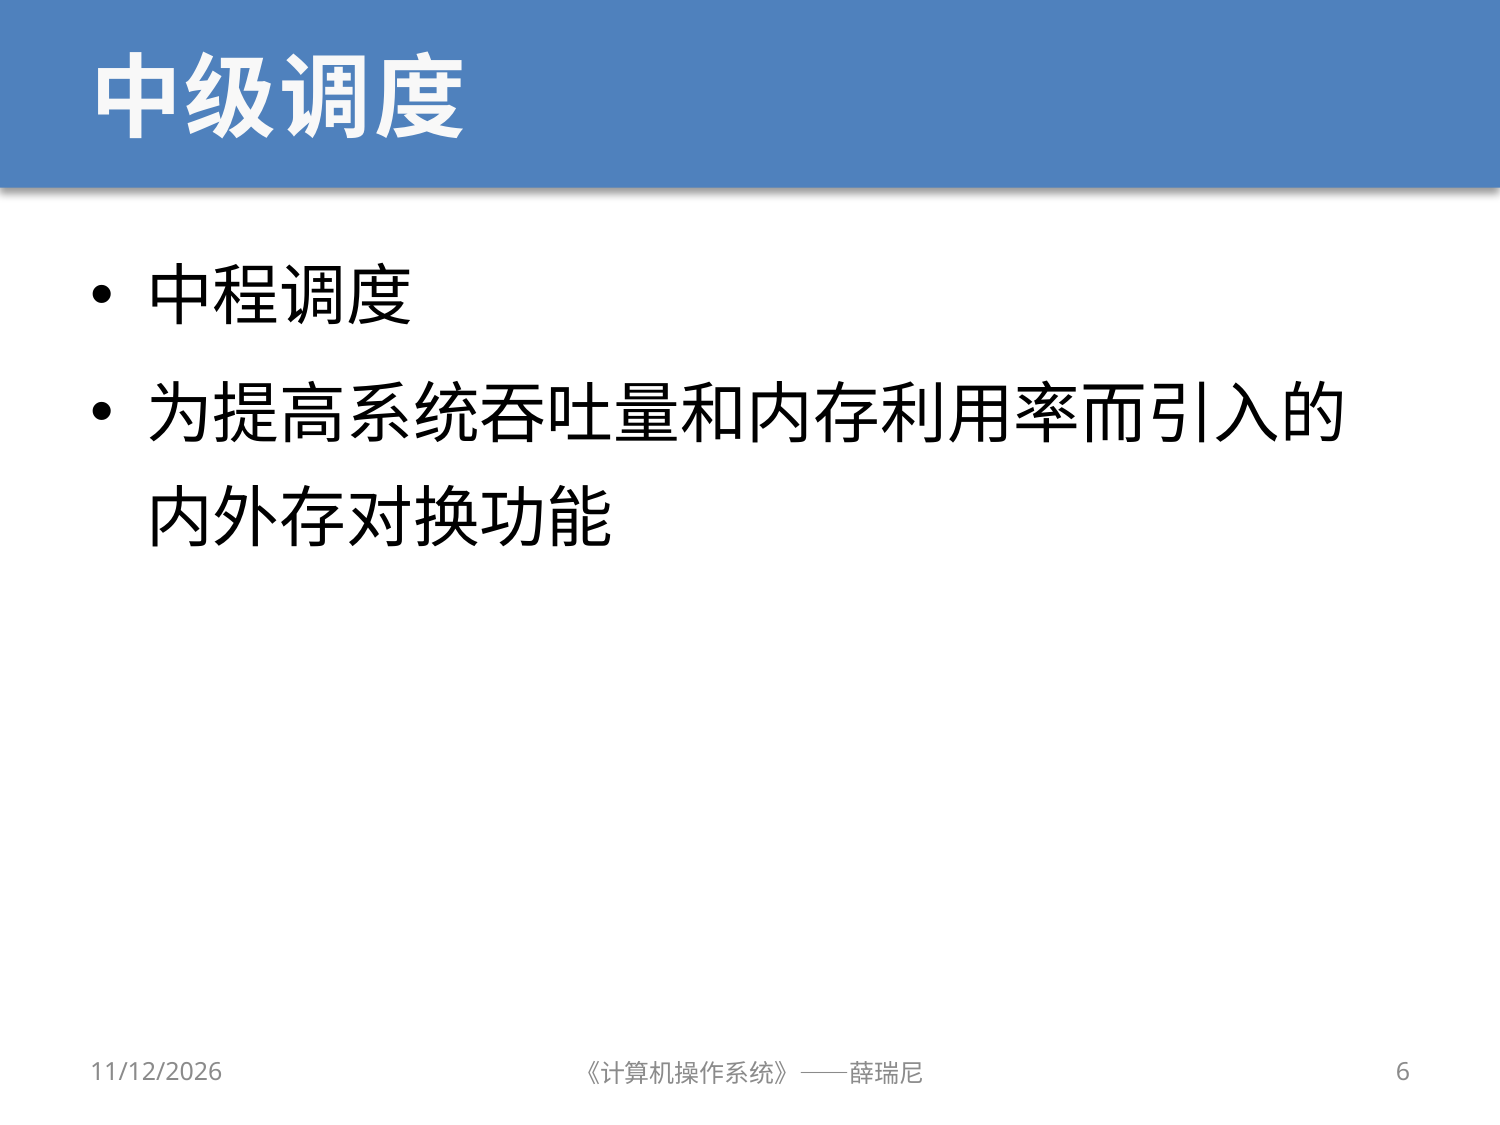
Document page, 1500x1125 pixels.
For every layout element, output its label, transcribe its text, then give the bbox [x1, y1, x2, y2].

title 中级调度 [75, 0, 1425, 188]
footer 《计算机操作系统》——薛瑞尼 [512, 1042, 988, 1103]
list 中程调度 为提高系统吞吐量和内存利用率而引入的内外存对换功能 [75, 221, 1425, 1021]
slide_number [75, 1042, 425, 1103]
slide_number 6 [1074, 1042, 1425, 1103]
